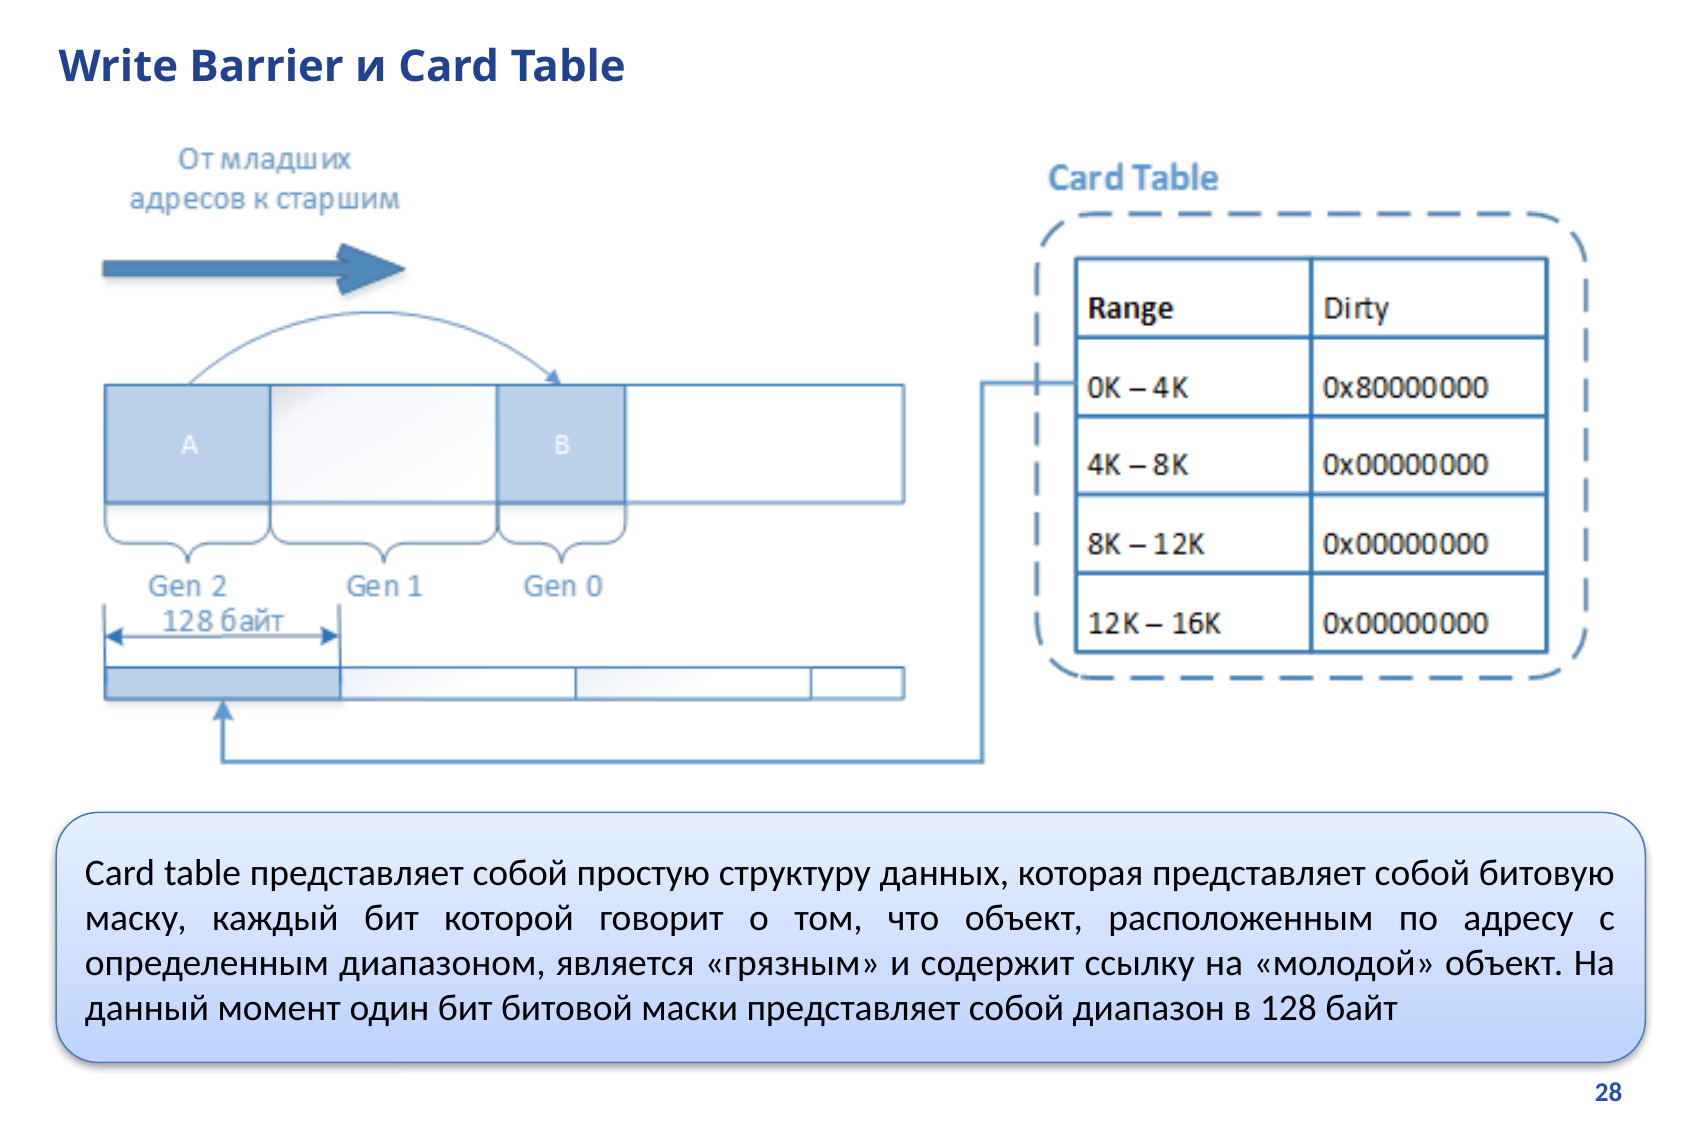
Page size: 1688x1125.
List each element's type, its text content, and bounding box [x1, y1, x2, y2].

picture [80, 137, 1594, 793]
title Write Barrier и Card Table [41, 29, 1653, 90]
text_box Card table представляет собой простую структуру данных, которая представляет собой битовую маску, каждый бит которой говорит о том, что объект, расположенным по адресу с определенным диапазоном, является «грязным» и содержит ссылку на «молодой» объект. На данный момент один бит битовой маски представляет собой диапазон в 128 байт [55, 811, 1647, 1064]
